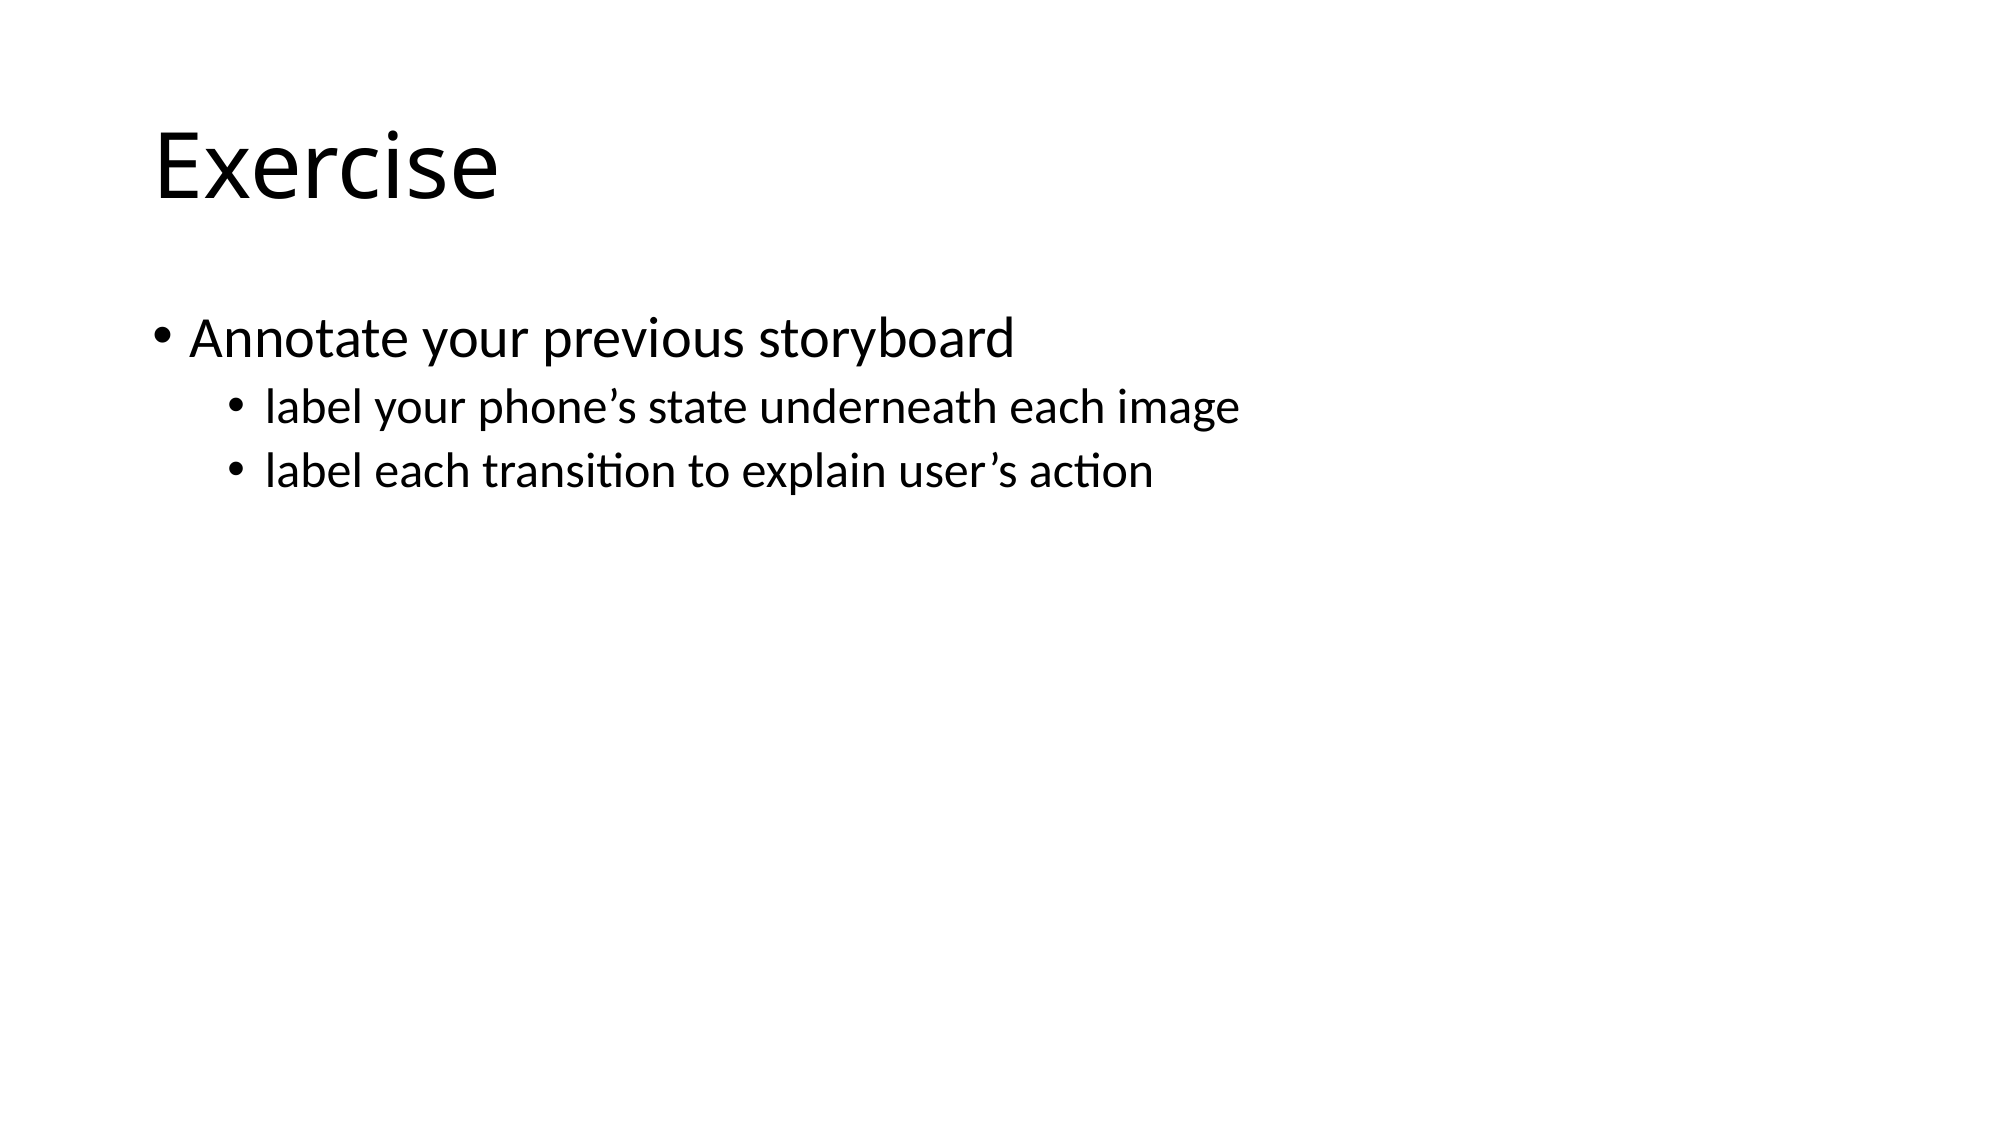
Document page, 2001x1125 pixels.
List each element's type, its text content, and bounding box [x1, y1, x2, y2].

title Exercise [137, 59, 1863, 278]
list Annotate your previous storyboard label your phone’s state underneath each image label each transition to explain user’s action [137, 299, 1863, 1014]
